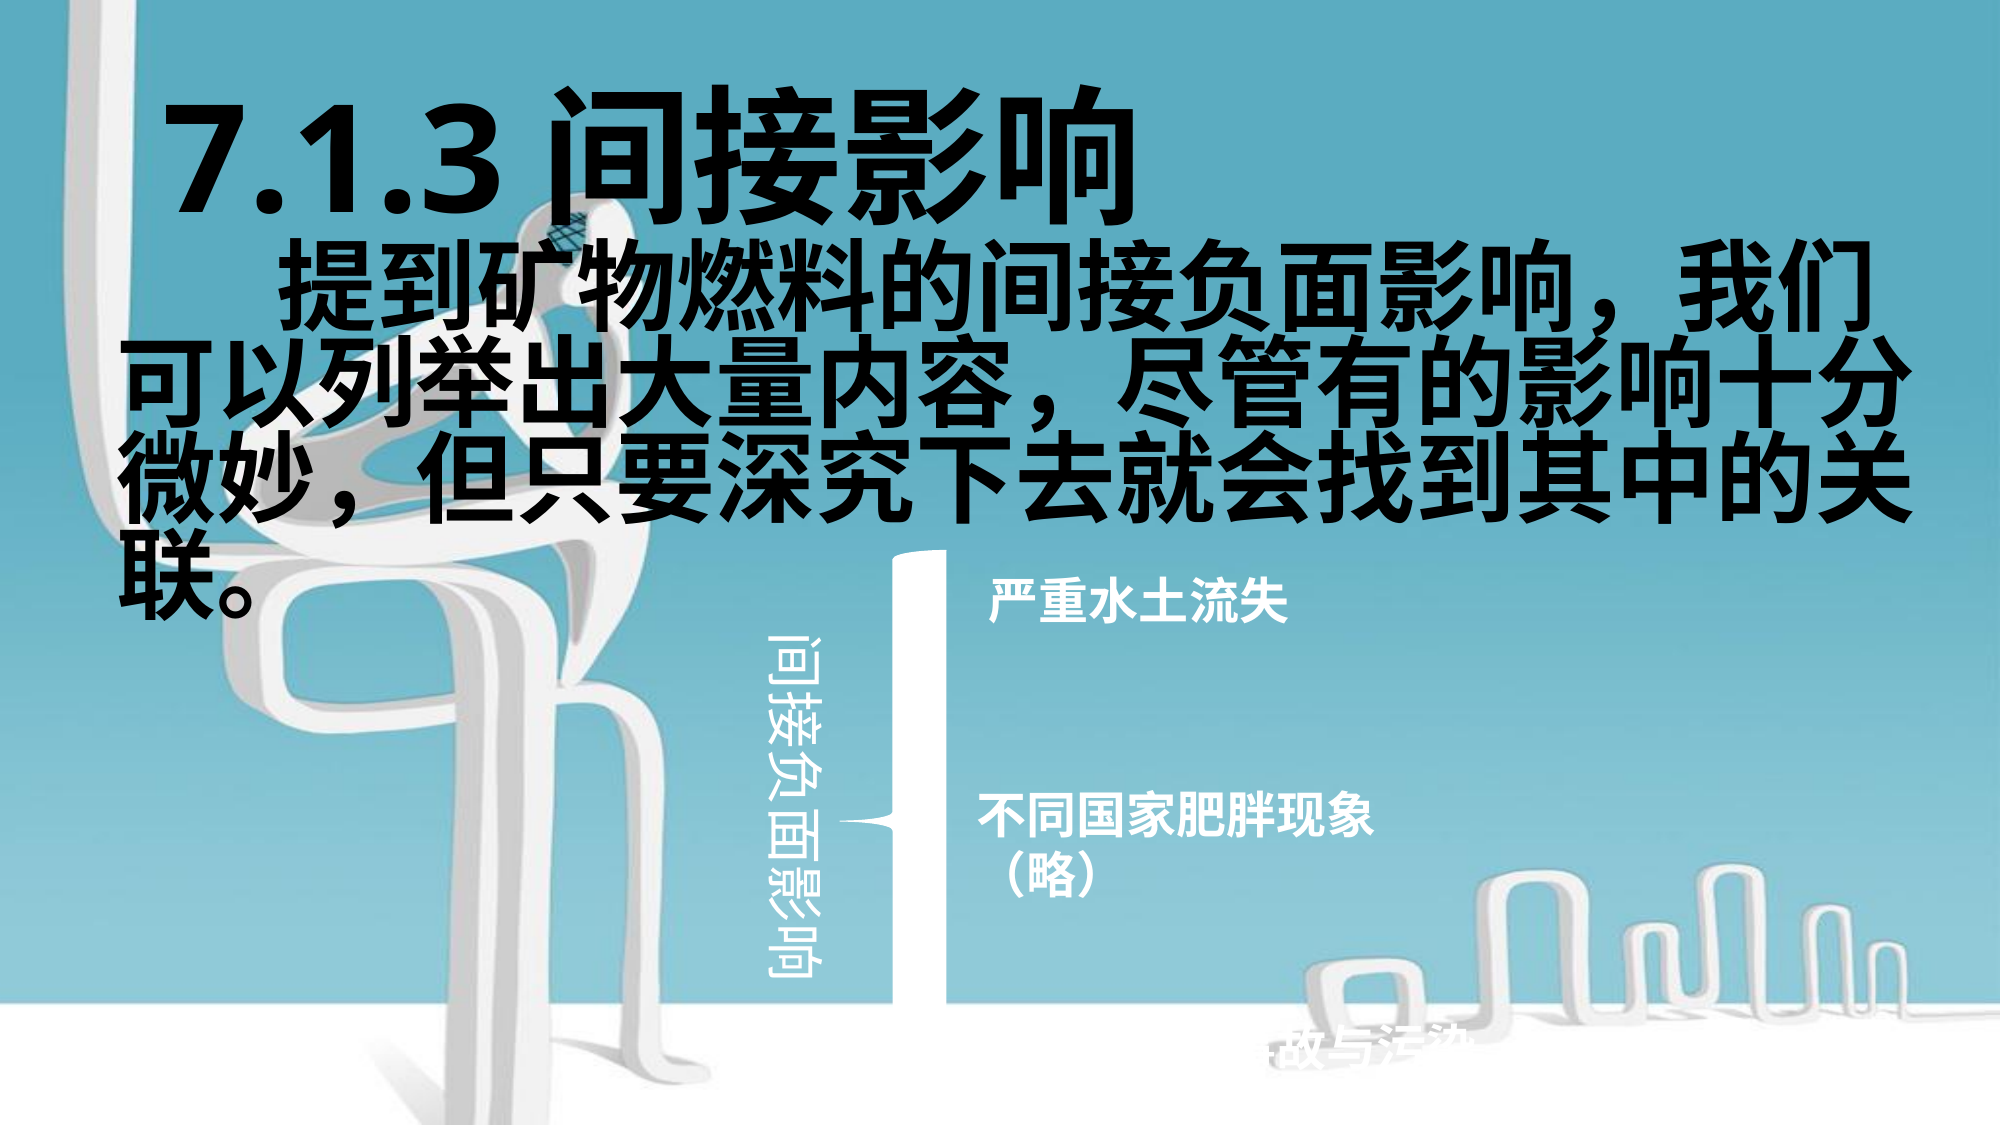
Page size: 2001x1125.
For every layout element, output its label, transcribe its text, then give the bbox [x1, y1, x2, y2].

text_box 提到矿物燃料的间接负面影响，我们可以列举出大量内容，尽管有的影响十分微妙，但只要深究下去就会找到其中的关联。 [101, 239, 1959, 638]
text_box 严重水土流失 [974, 562, 1343, 638]
picture [0, 0, 2000, 1125]
text_box 不同国家肥胖现象（略） [961, 776, 1534, 911]
text_box 间接负面影响 [738, 617, 840, 1022]
text_box 7.1.3间接影响 [148, 54, 1415, 239]
text_box 交通运输业事故与污染 [961, 1009, 1579, 1085]
text_box [839, 549, 947, 1093]
